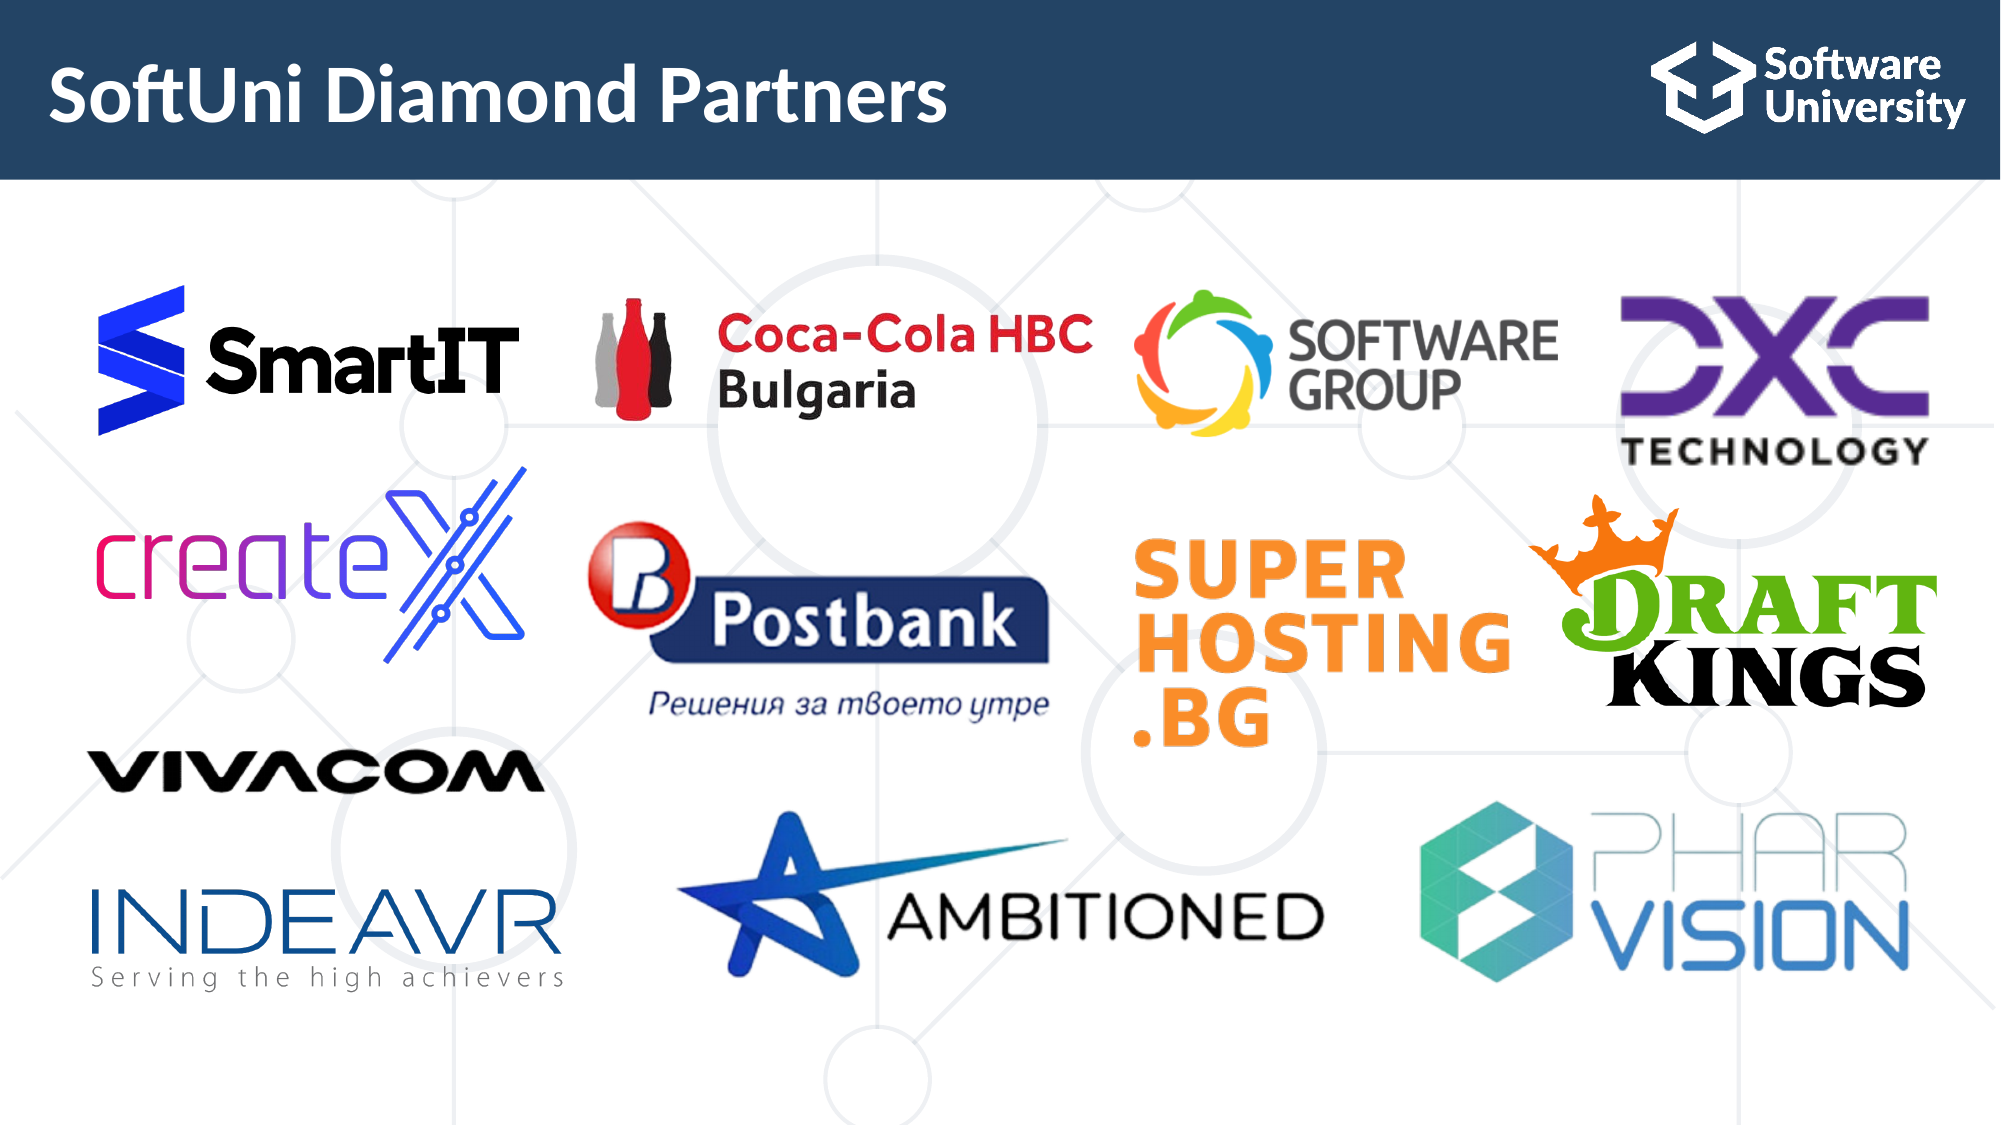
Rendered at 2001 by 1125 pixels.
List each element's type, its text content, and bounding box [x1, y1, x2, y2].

picture [88, 887, 564, 995]
picture [567, 495, 1076, 763]
picture [91, 463, 531, 667]
picture [578, 245, 1979, 1125]
picture [68, 694, 564, 849]
title SoftUni Diamond Partners [31, 16, 1625, 162]
picture [73, 278, 559, 447]
picture [1651, 41, 1966, 134]
picture [660, 805, 1339, 1033]
